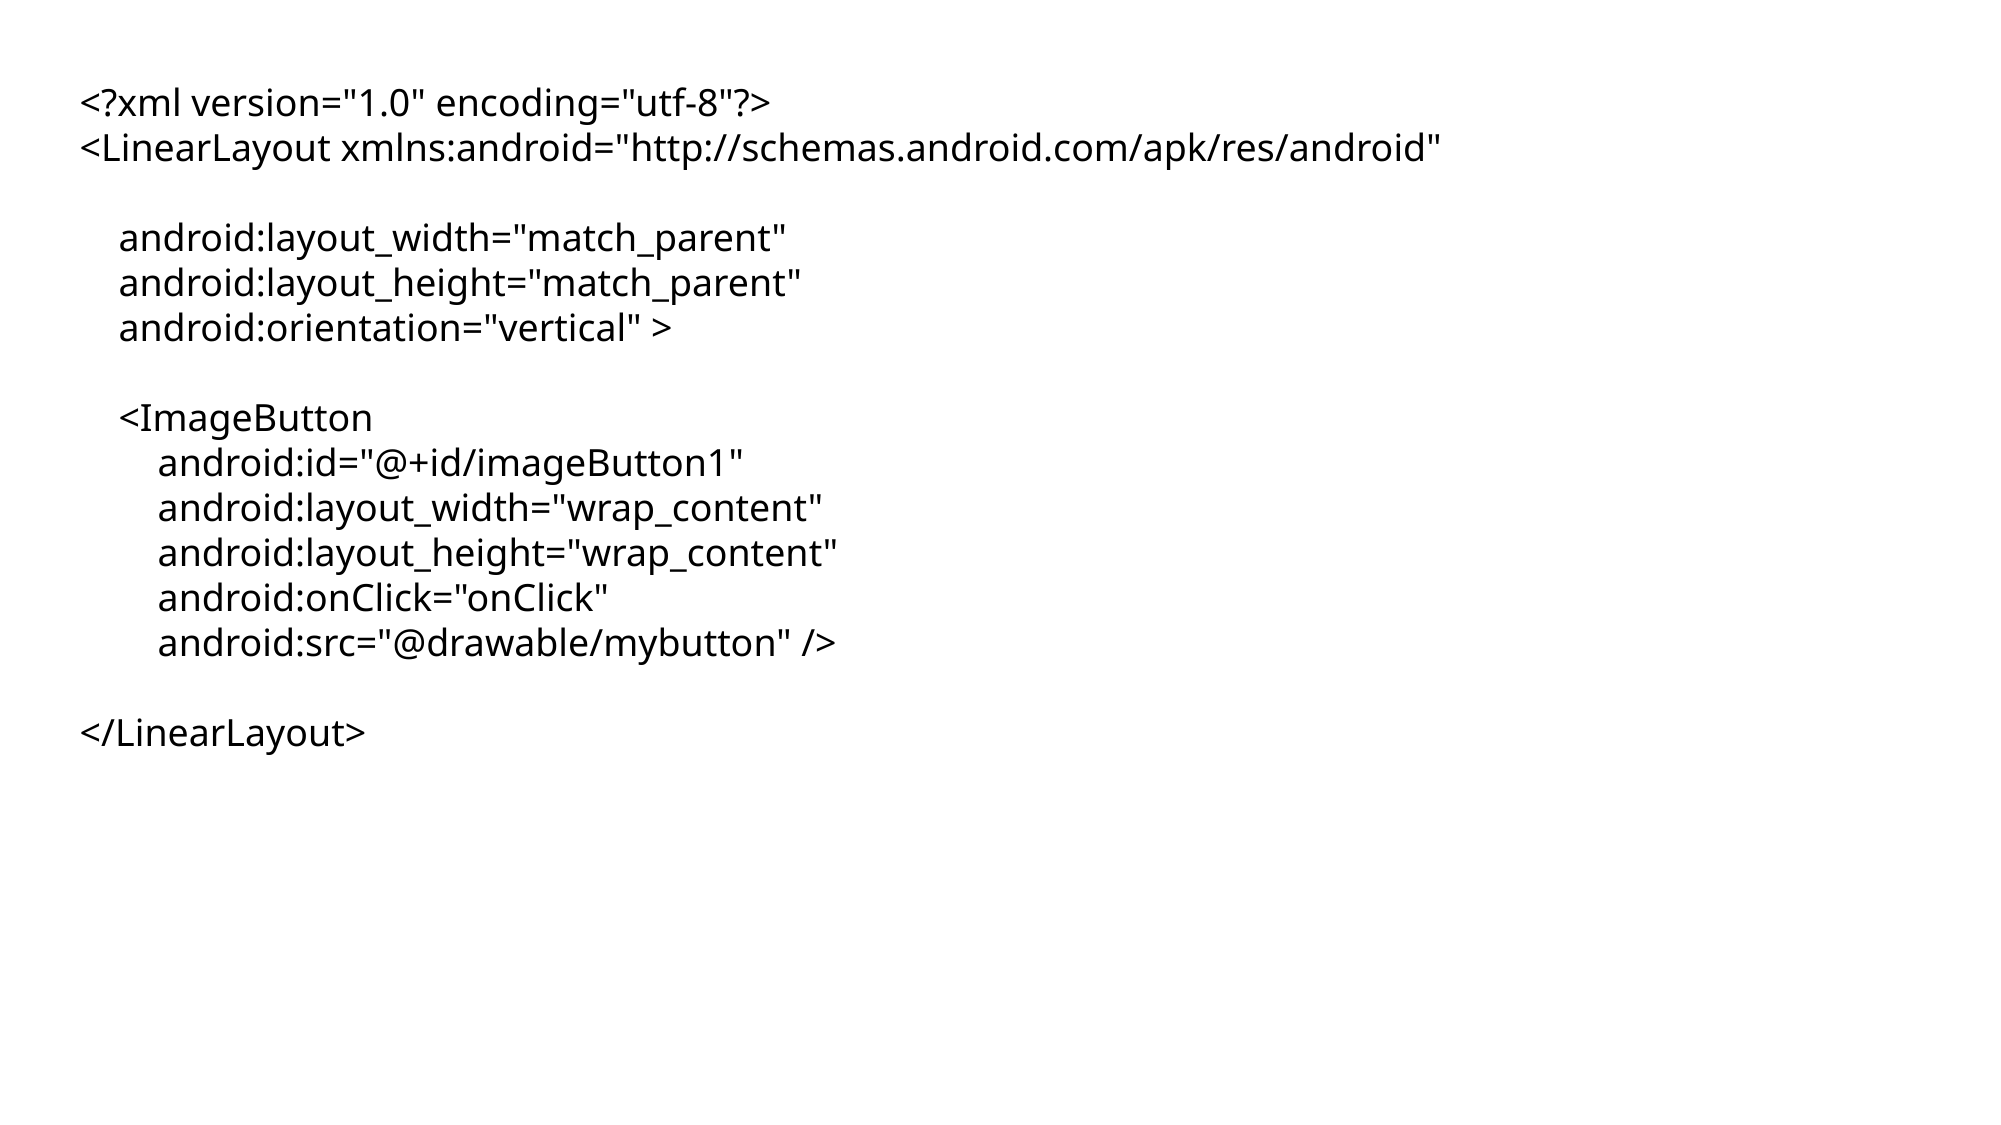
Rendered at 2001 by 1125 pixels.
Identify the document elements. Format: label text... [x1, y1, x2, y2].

text_box <?xml version="1.0" encoding="utf-8"?> <LinearLayout xmlns:android="http://schemas.android.com/apk/res/android" android:layout_width="match_parent" android:layout_height="match_parent" android:orientation="vertical" > <ImageButton android:id="@+id/imageButton1" android:layout_width="wrap_content" android:layout_height="wrap_content" android:onClick="onClick" android:src="@drawable/mybutton" /> </LinearLayout> [64, 71, 1725, 762]
